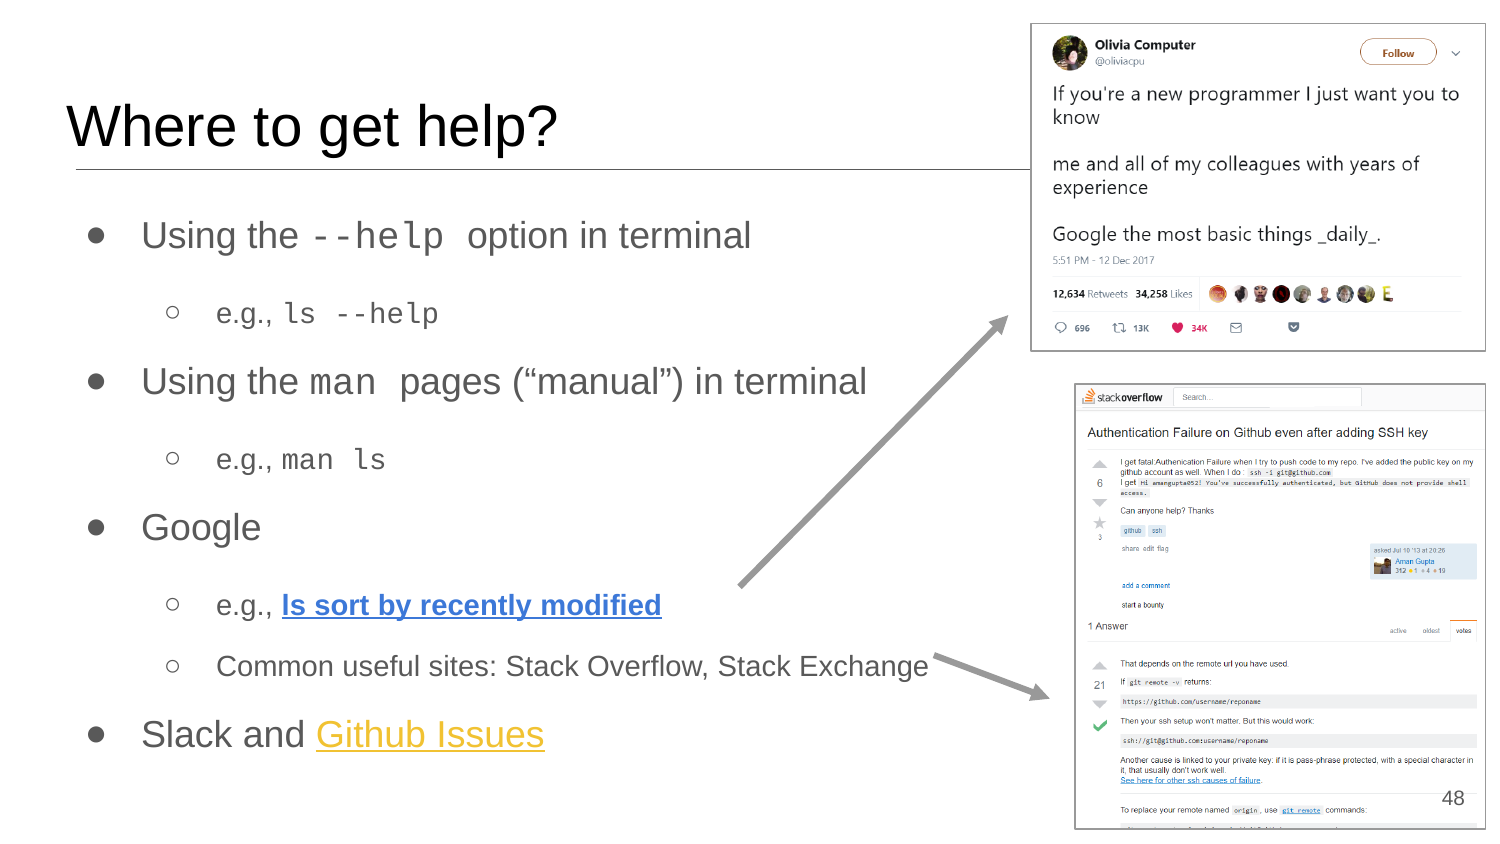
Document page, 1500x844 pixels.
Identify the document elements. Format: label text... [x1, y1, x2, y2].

picture [1031, 24, 1485, 351]
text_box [933, 654, 1051, 699]
title Where to get help? [51, 72, 1026, 167]
picture [1075, 384, 1485, 829]
list Using the --help option in terminal e.g., ls --help Using the man pages (“manual”) in terminal e.g., man ls Google e.g., ls sort by recently modified Common useful sites: Stack Overflow, Stack Exchange Slack and Github Issues [51, 189, 1449, 750]
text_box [739, 314, 1009, 588]
